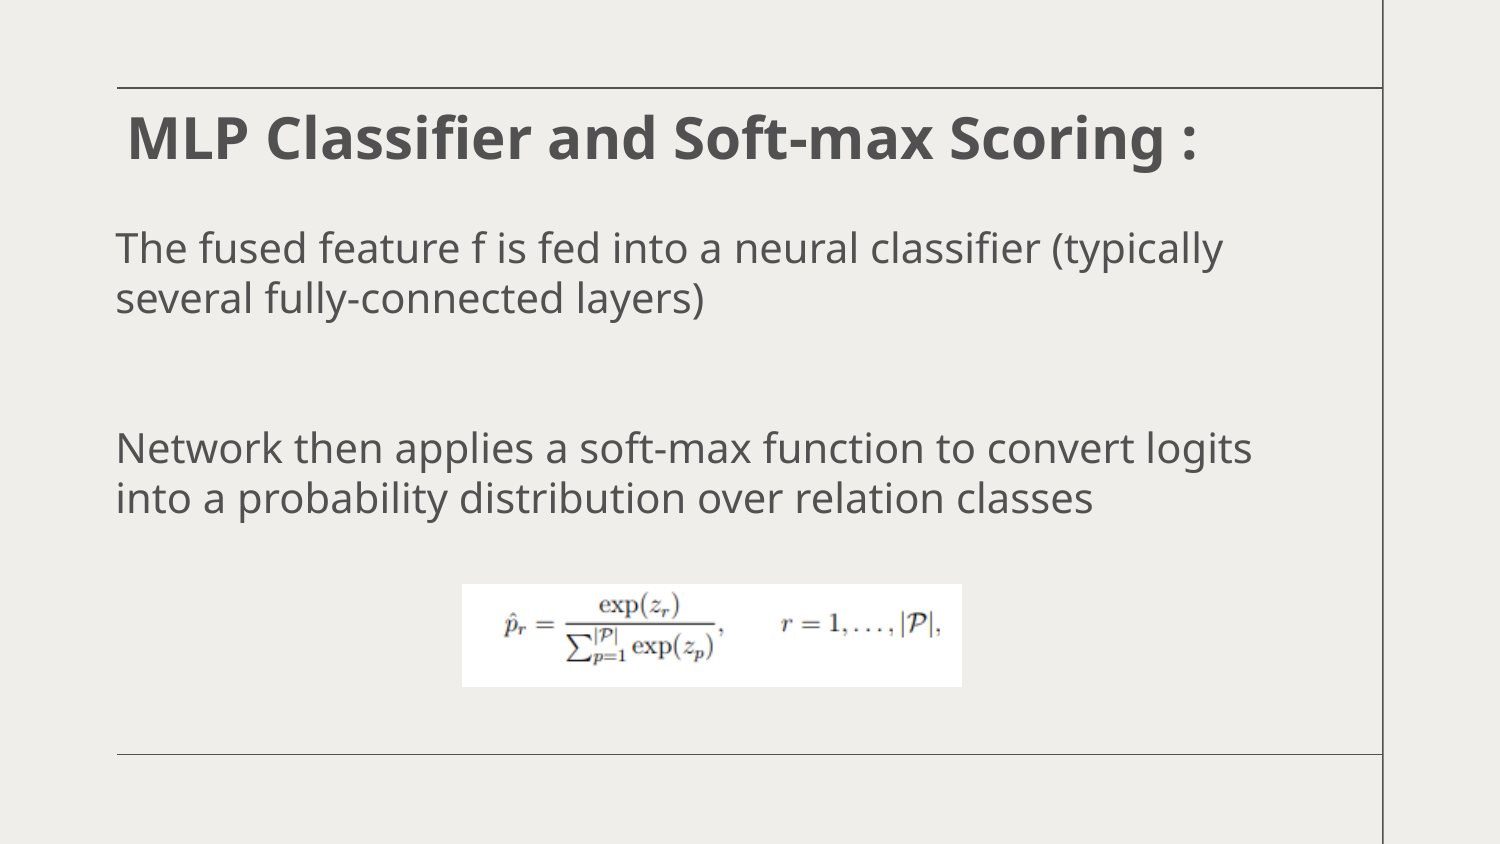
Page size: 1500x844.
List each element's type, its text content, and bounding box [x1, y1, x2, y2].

picture [462, 584, 962, 687]
text_box MLP Classifier and Soft-max Scoring : The fused feature f is fed into a neural classifier (typically several fully-connected layers) Network then applies a soft-max function to convert logits into a probability distribution over relation classes [100, 94, 1347, 564]
